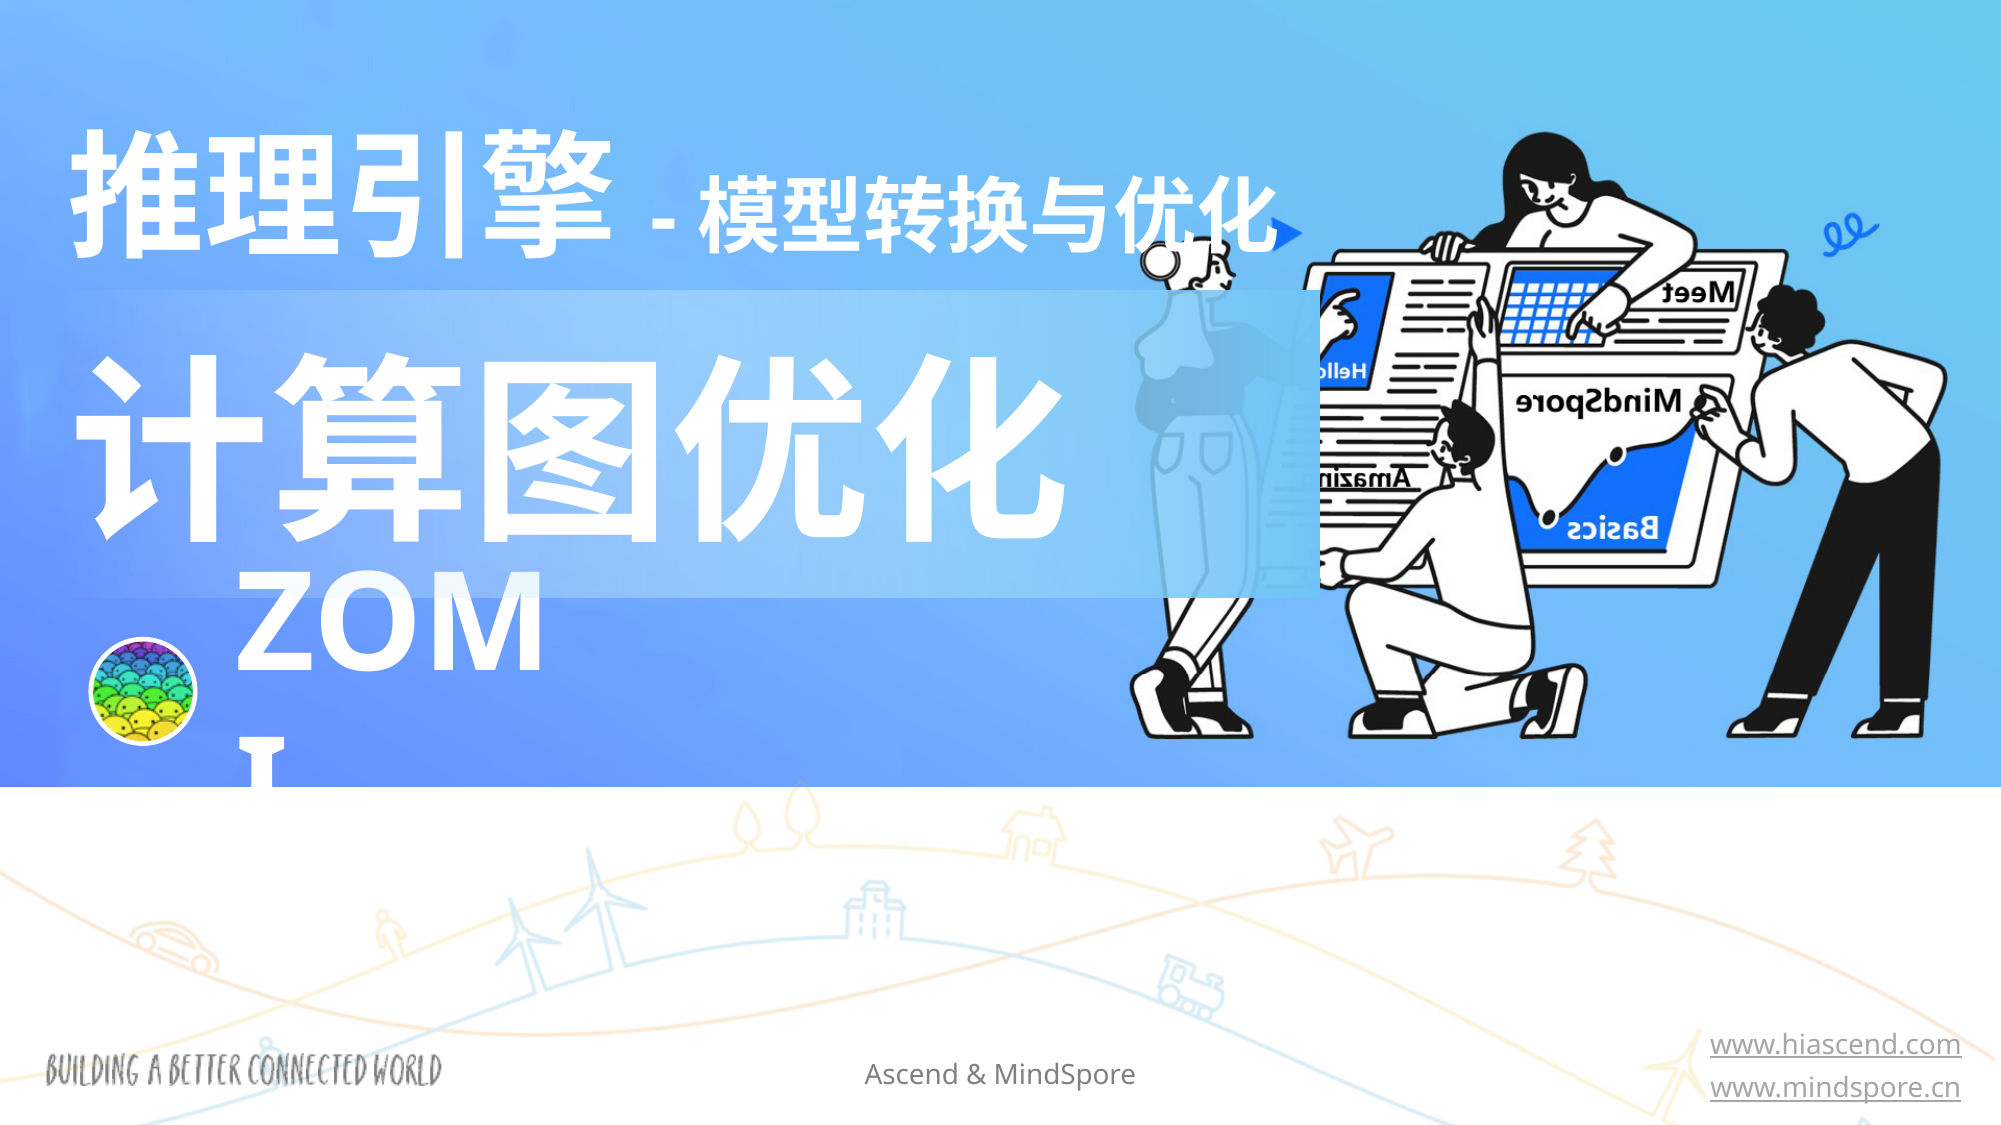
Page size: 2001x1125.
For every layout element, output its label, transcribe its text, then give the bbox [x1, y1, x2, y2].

text_box 计算图优化 [55, 290, 1320, 598]
picture [23, 1032, 468, 1114]
title 推理引擎-模型转换与优化 [52, 113, 1485, 271]
picture [0, 0, 2001, 787]
subtitle ZOMI [220, 639, 568, 758]
